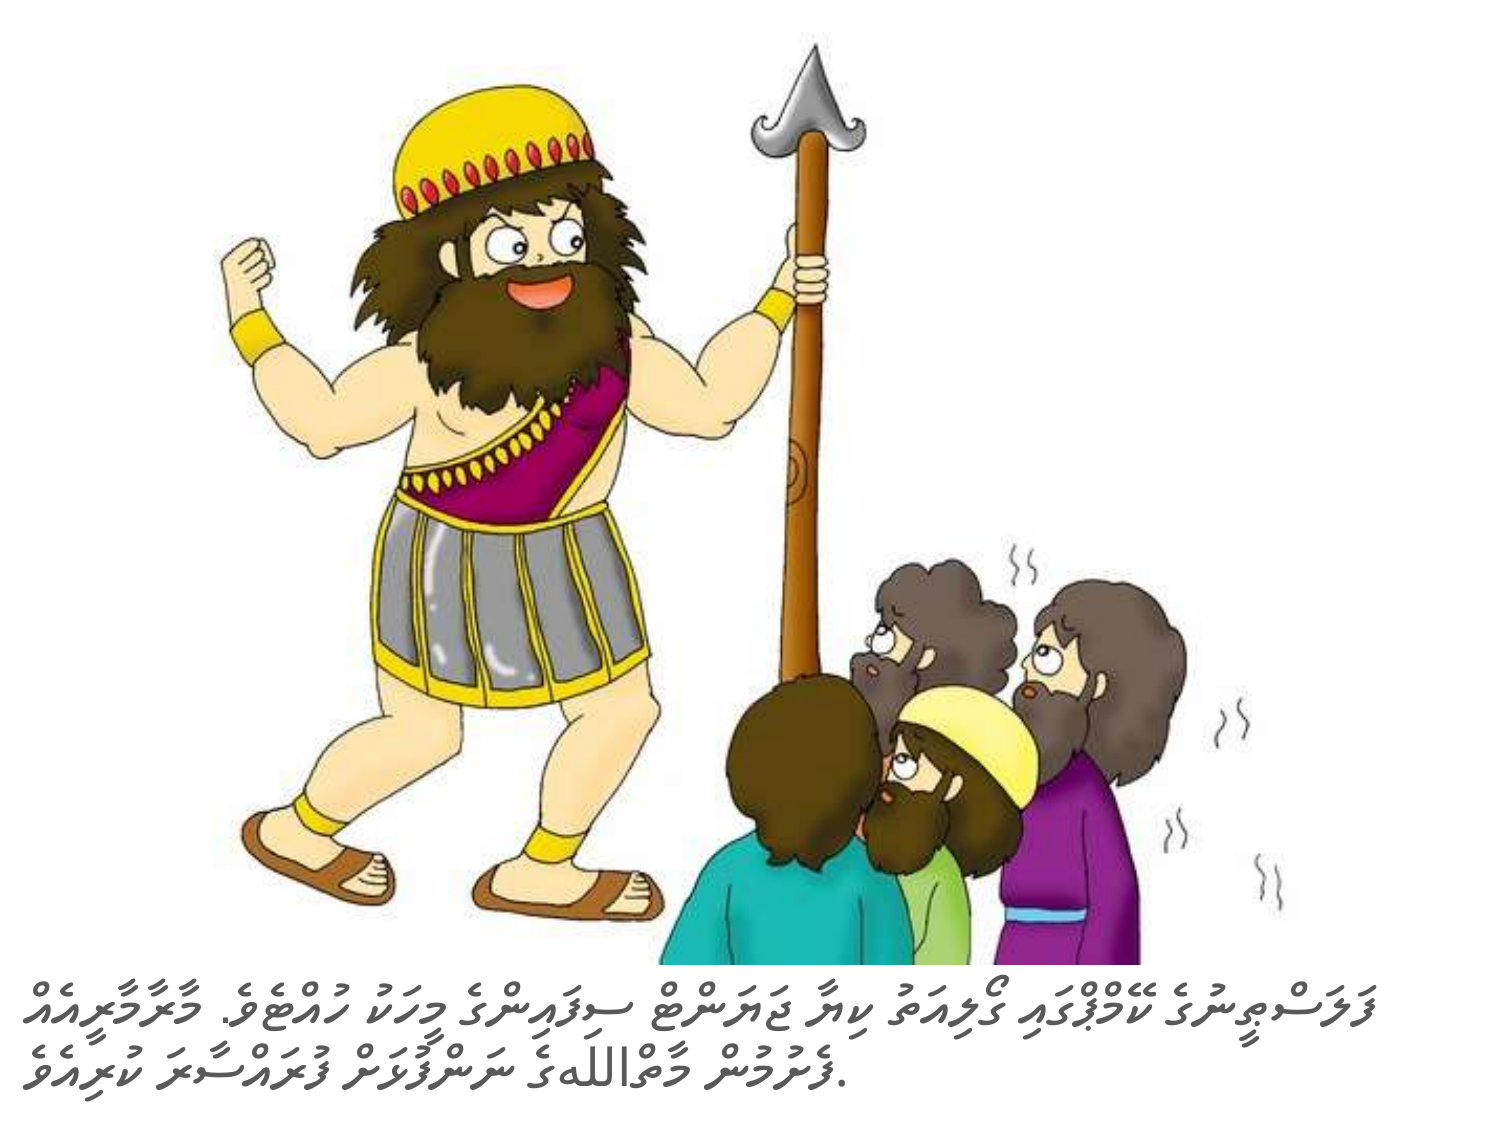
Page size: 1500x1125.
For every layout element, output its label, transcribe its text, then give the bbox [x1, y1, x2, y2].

picture [79, 0, 1442, 965]
text_box ފަލަސްޠީނުގެ ކޭމްޕްގައި ގޯލިއަތު ކިޔާ ޖަޔަންޓް ސިފައިންގެ މީހަކު ހުއްޓެވެ. މާރާމާރީއެއް ފެށުމުން މާތްاللهގެ ނަންފުޅަށް ފުރައްސާރަ ކުރިއެވެ. [11, 964, 1483, 1104]
